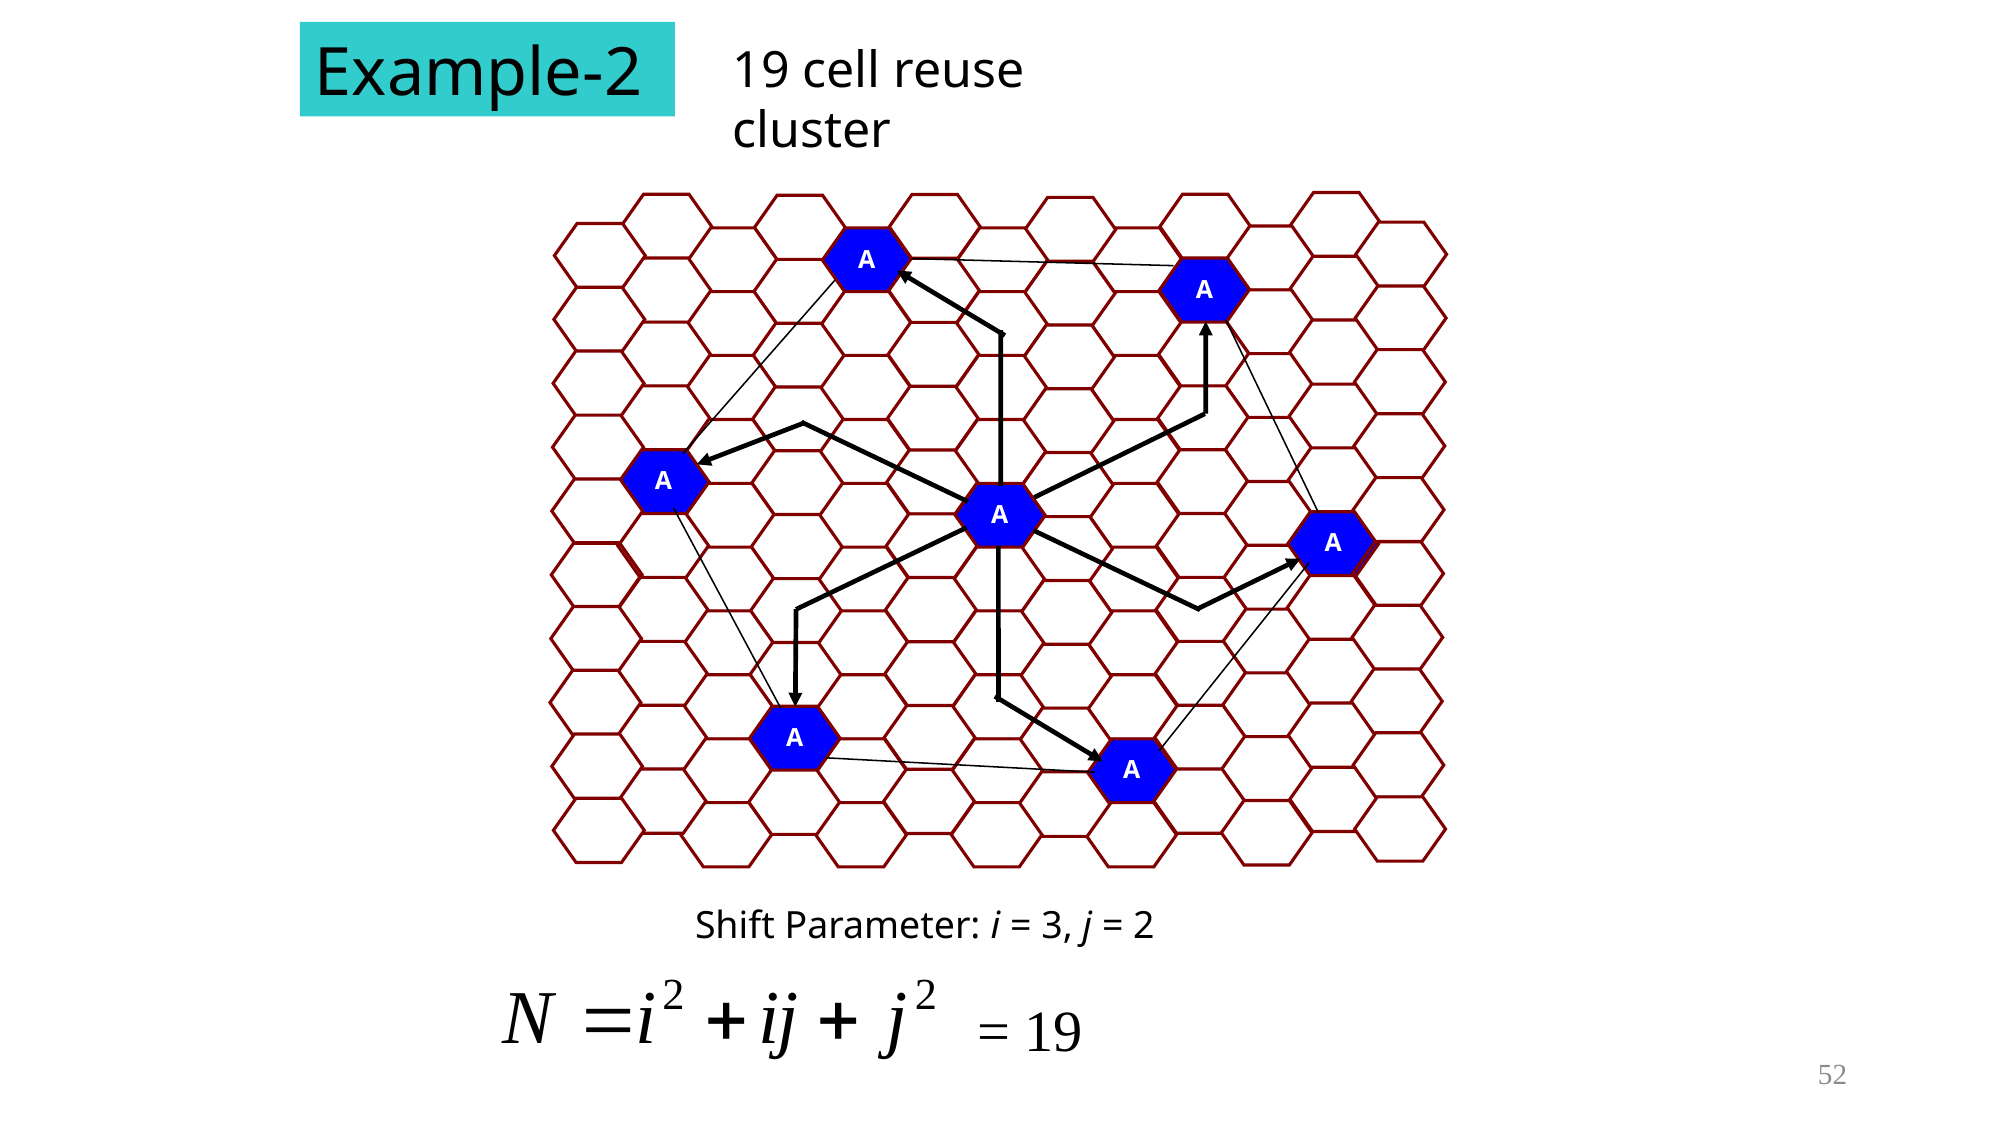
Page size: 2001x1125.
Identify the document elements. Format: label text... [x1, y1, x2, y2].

text_box Example-2 [299, 21, 675, 117]
slide_number 52 [1412, 1042, 1863, 1103]
text_box Shift Parameter: i = 3, j = 2 [512, 898, 1338, 954]
text_box = 19 [962, 985, 1213, 1071]
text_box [549, 192, 1447, 867]
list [487, 960, 950, 1075]
text_box 19 cell reuse cluster [717, 30, 1181, 166]
